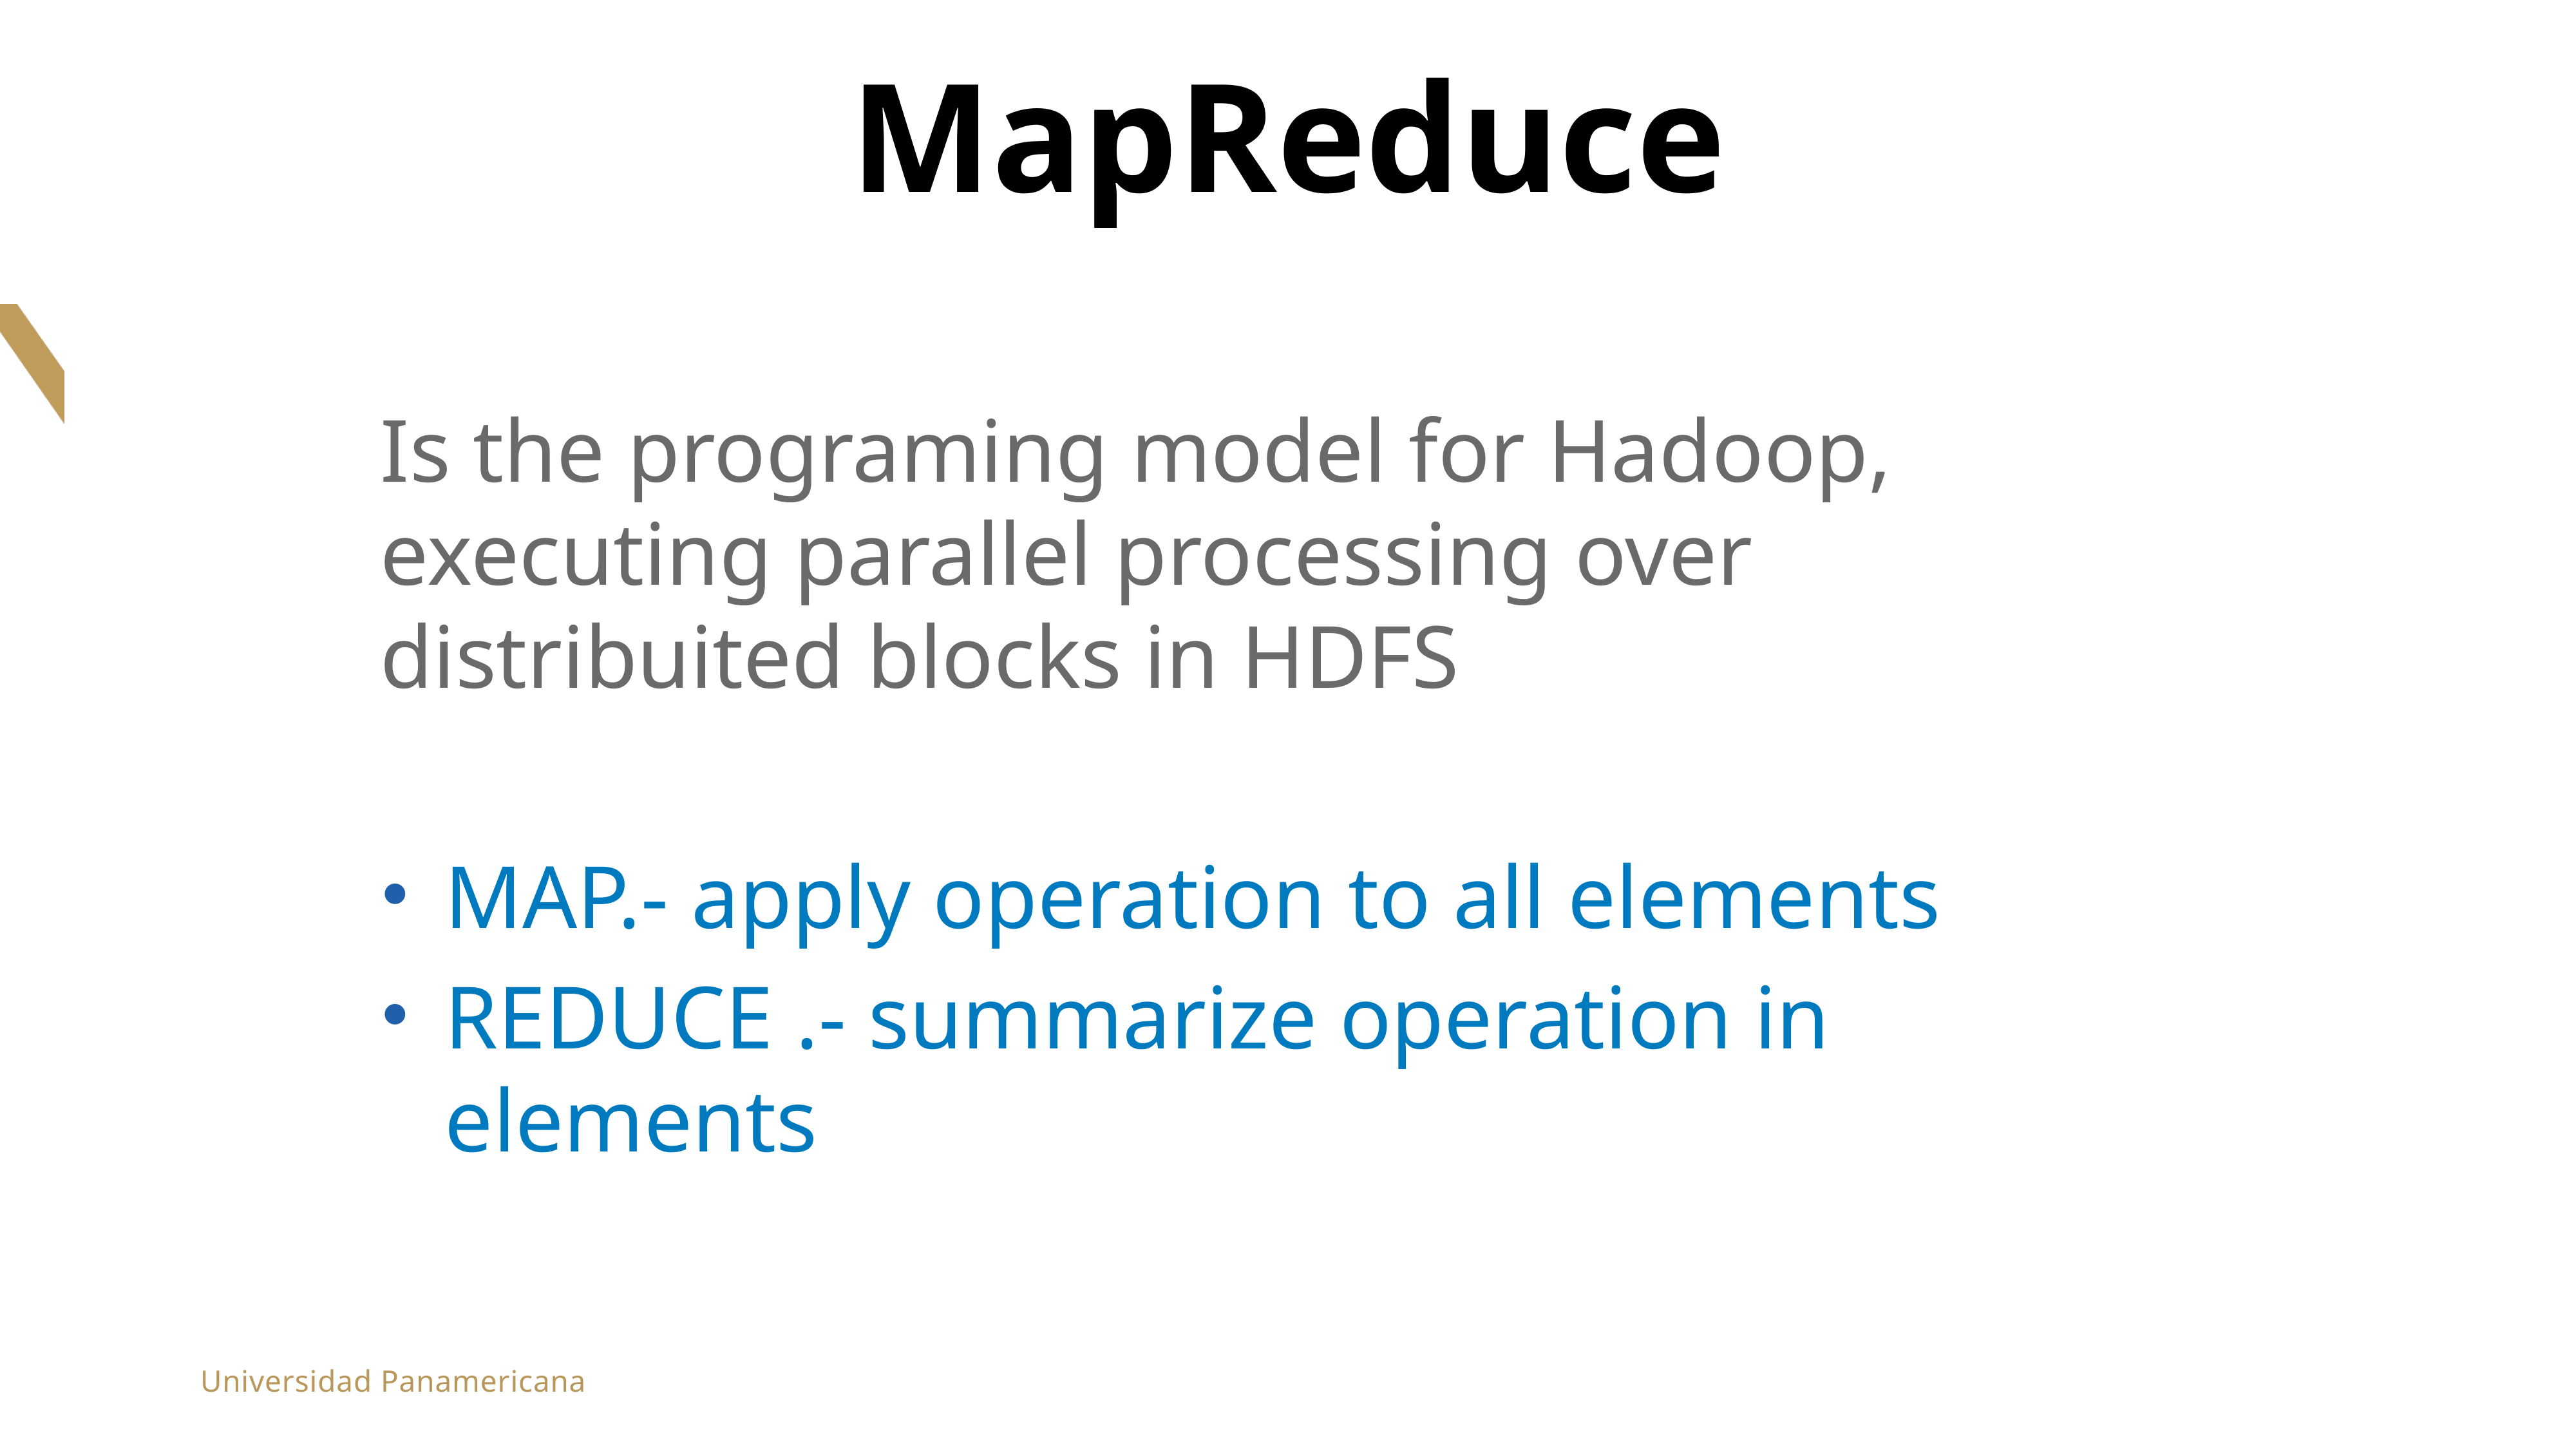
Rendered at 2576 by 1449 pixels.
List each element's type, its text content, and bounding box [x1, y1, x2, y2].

text_box MapReduce [178, 37, 2398, 279]
picture [0, 304, 65, 424]
text_box Is the programing model for Hadoop, executing parallel processing over distribuited blocks in HDFS MAP.- apply operation to all elements REDUCE .- summarize operation in elements [361, 266, 2204, 1270]
